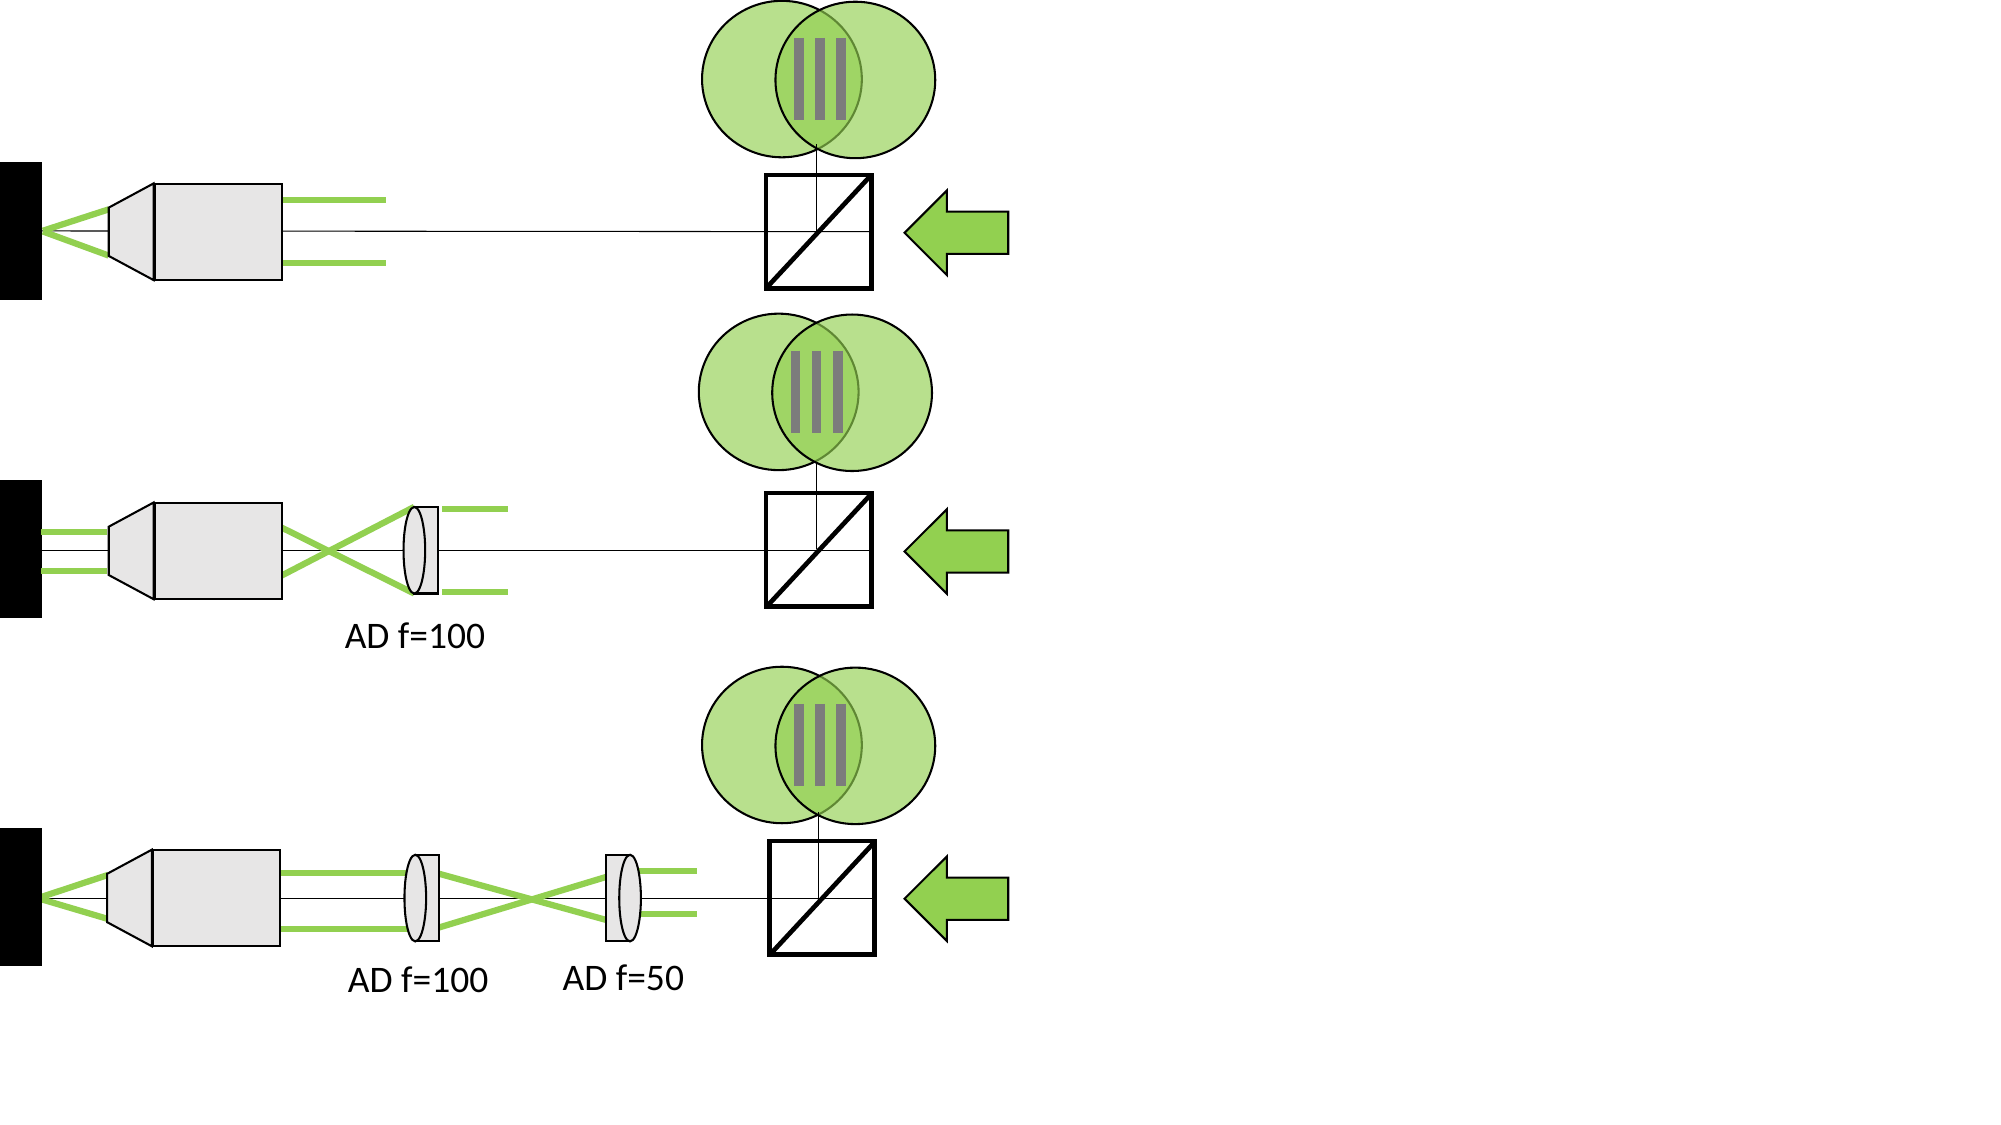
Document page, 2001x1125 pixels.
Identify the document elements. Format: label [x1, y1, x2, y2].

text_box [0, 0, 1009, 1009]
